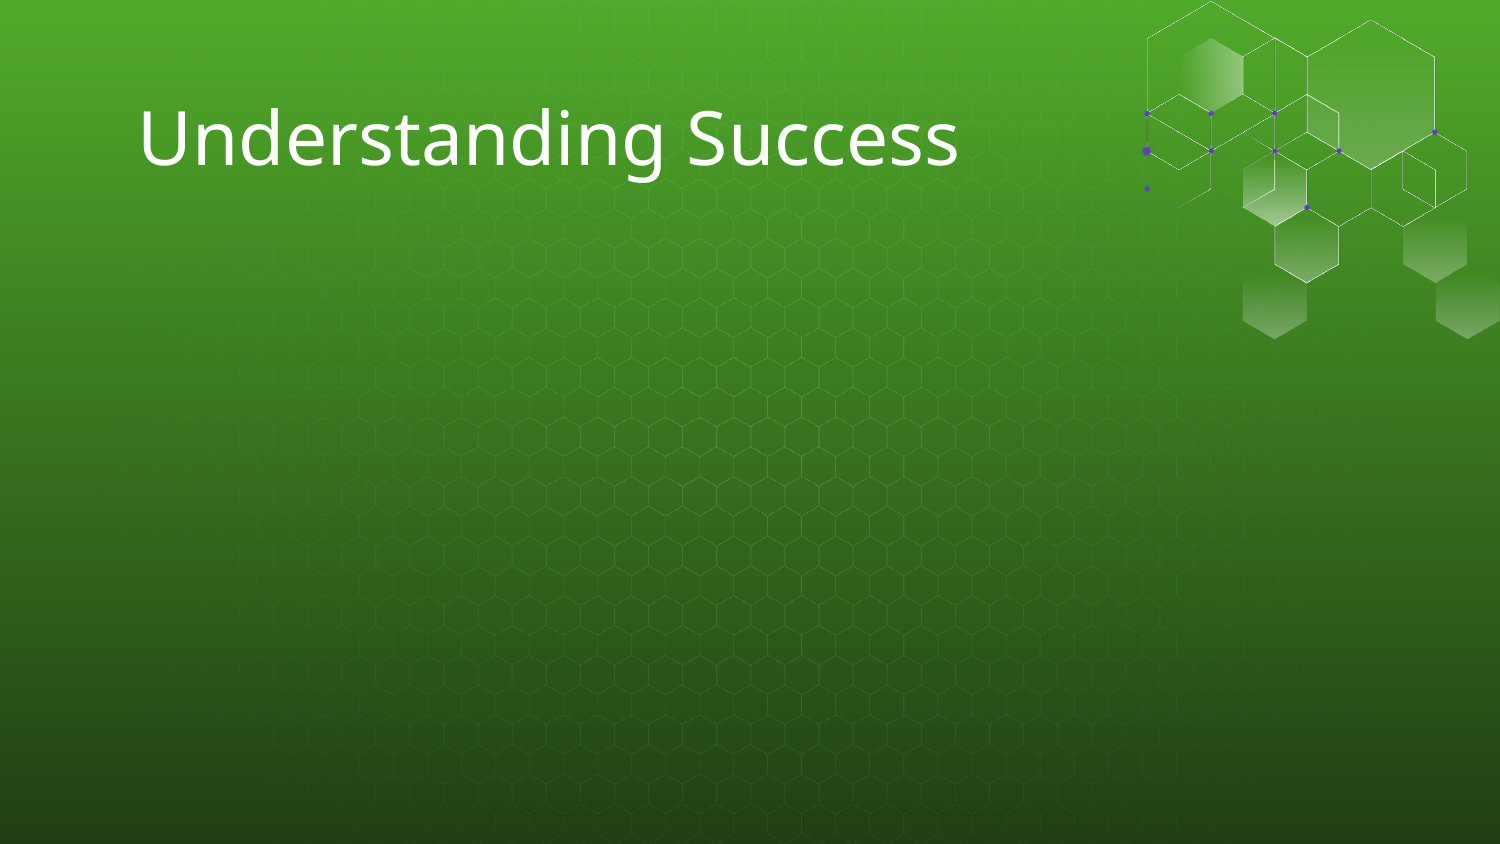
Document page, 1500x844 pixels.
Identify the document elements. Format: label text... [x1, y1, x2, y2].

picture [102, 0, 1500, 844]
title Understanding Success [122, 74, 1500, 185]
